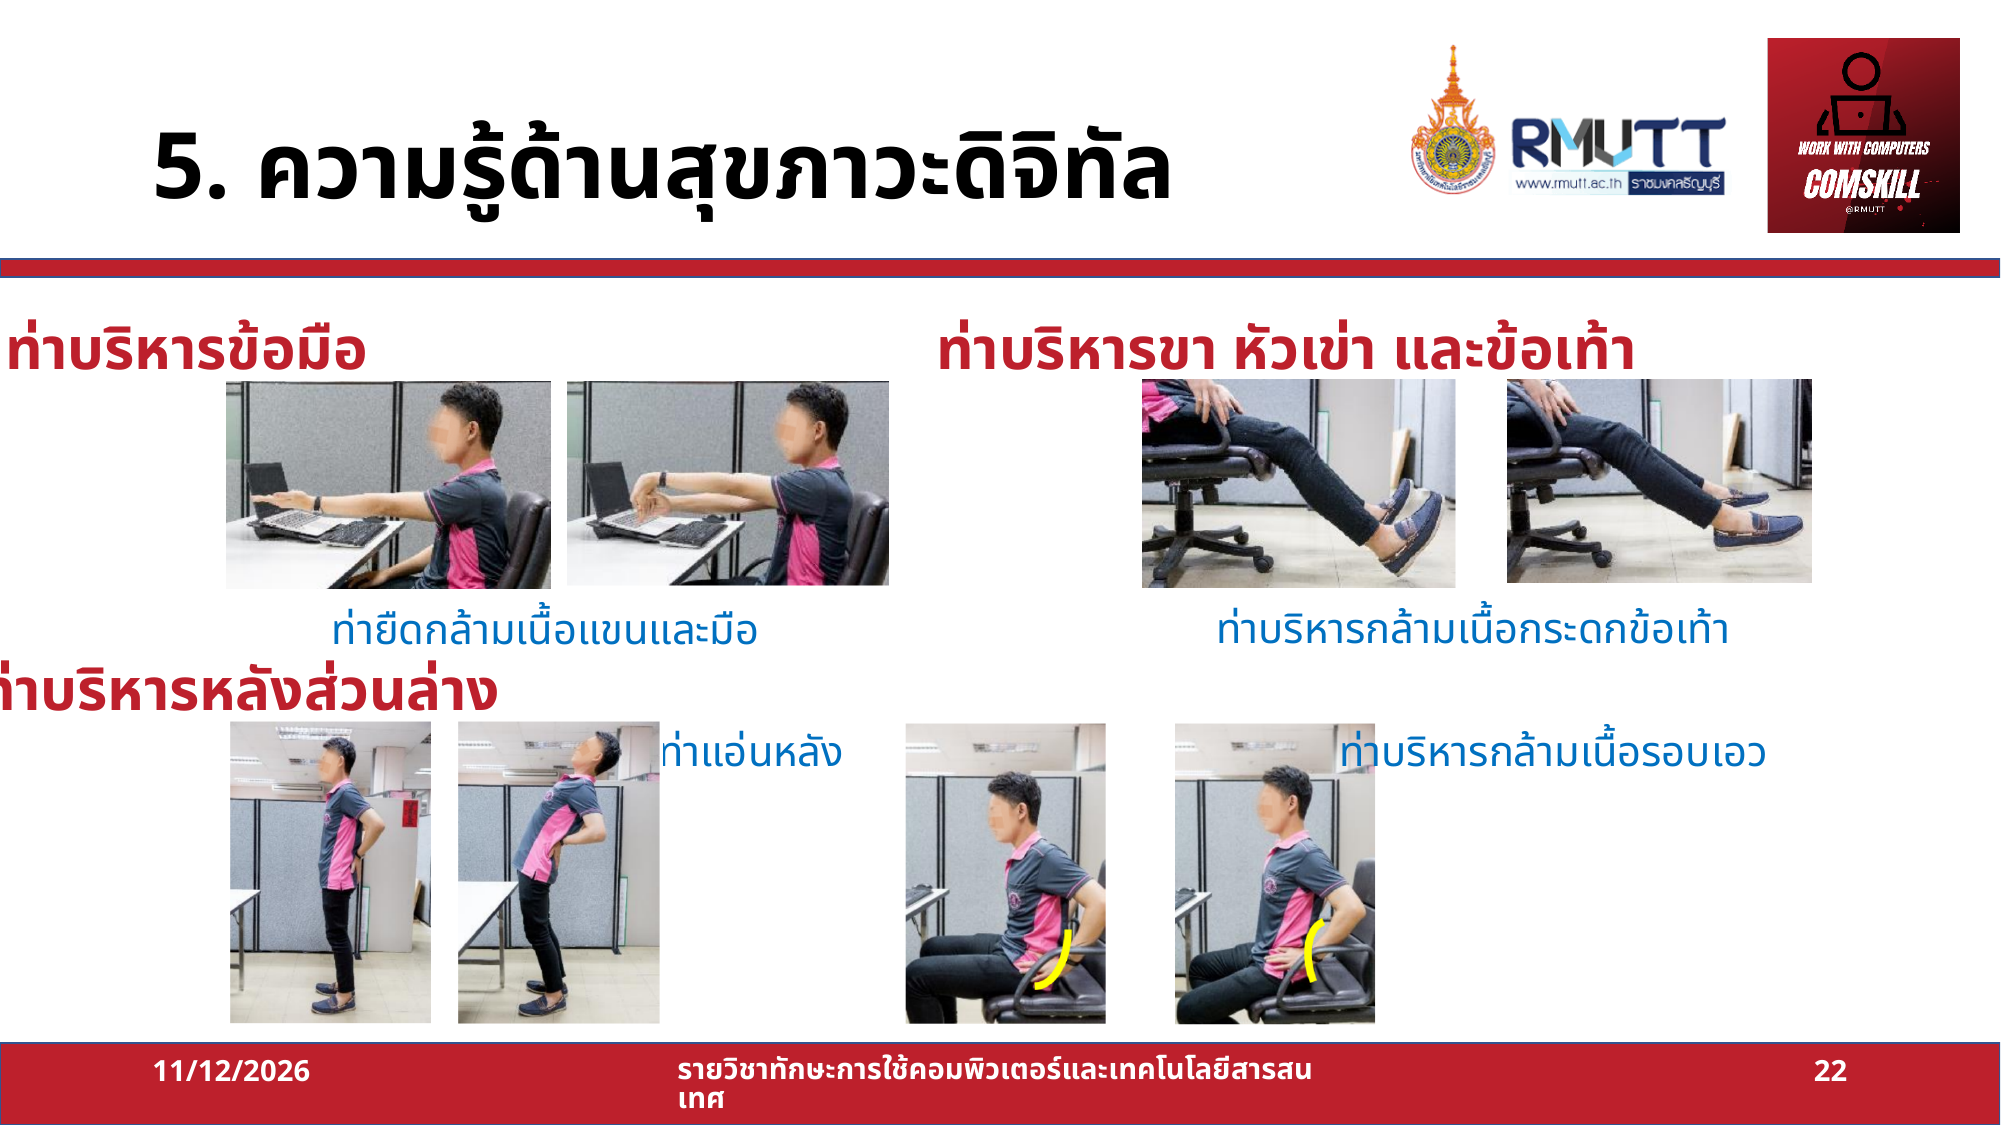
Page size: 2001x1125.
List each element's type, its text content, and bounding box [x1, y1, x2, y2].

text_box ท่ายืดกล้ามเนื้อแขนและมือ [316, 595, 775, 661]
text_box ท่าบริหารกล้ามเนื้อกระดกข้อเท้า [1201, 594, 1746, 660]
picture [226, 717, 663, 1026]
picture [901, 717, 1376, 1026]
footer รายวิชาทักษะการใช้คอมพิวเตอร์และเทคโนโลยีสารสนเทศ [662, 1042, 1338, 1103]
picture [1402, 38, 2001, 233]
picture [1138, 370, 1818, 588]
text_box ท่าแอ่นหลัง [663, 717, 860, 782]
text_box ท่าบริหารหลังส่วนล่าง [0, 644, 516, 729]
text_box ท่าบริหารข้อมือ [0, 303, 383, 389]
text_box ท่าบริหารขา หัวเข่า และข้อเท้า [921, 303, 1652, 389]
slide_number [137, 1042, 588, 1103]
text_box ท่าบริหารกล้ามเนื้อรอบเอว [1376, 717, 1783, 782]
title 5. ความรู้ด้านสุขภาวะดิจิทัล [137, 59, 1863, 278]
slide_number 22 [1412, 1042, 1863, 1103]
picture [221, 376, 895, 589]
